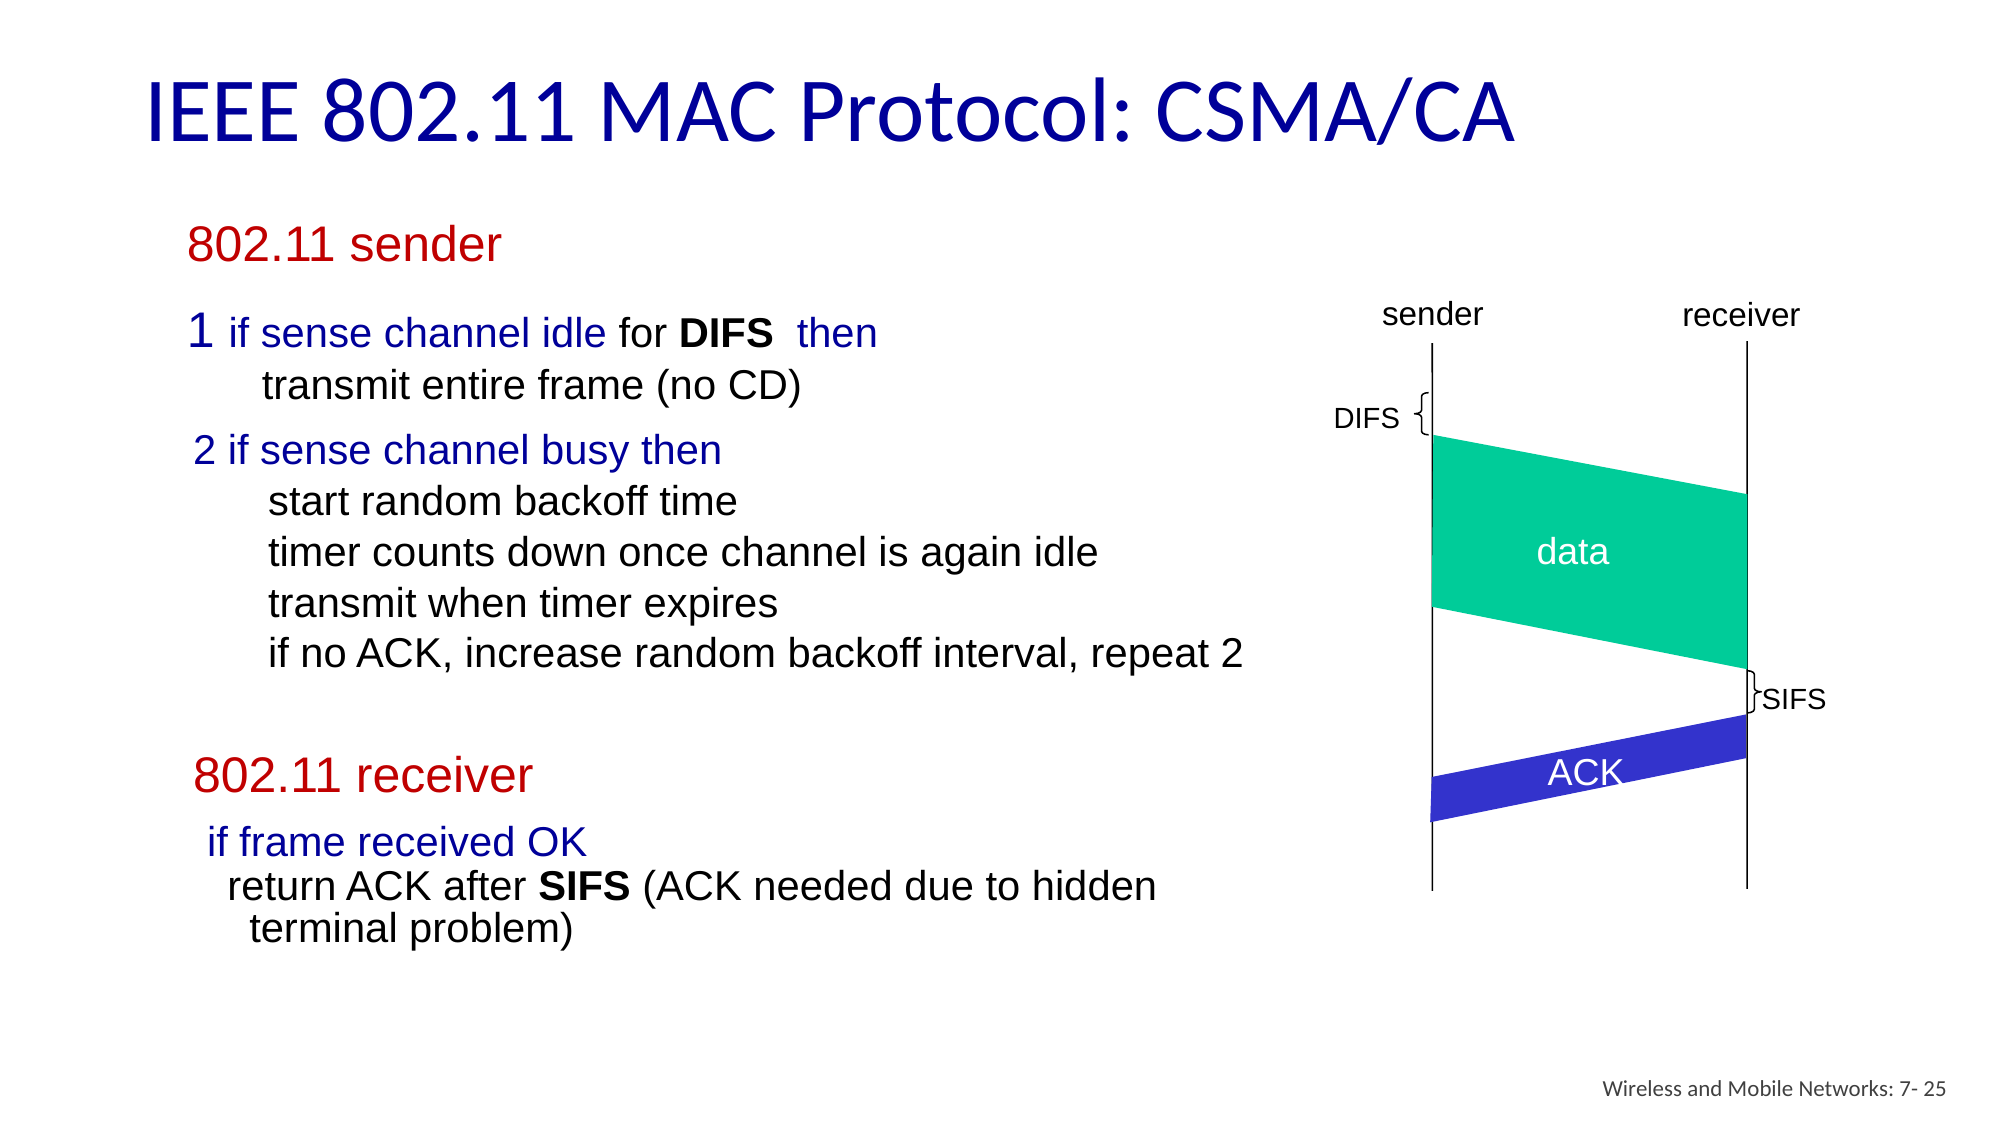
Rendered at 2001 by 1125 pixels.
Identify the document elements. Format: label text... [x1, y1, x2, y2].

slide_number Wireless and Mobile Networks: 7- 25 [1512, 1056, 1963, 1117]
text_box 802.11 receiver if frame received OK return ACK after SIFS (ACK needed due to hidden terminal problem) [178, 744, 1275, 1023]
text_box 802.11 sender 1 if sense channel idle for DIFS then transmit entire frame (no CD) [171, 212, 1269, 425]
text_box receiver [1667, 286, 1816, 341]
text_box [1430, 670, 1843, 823]
text_box sender [1367, 284, 1499, 340]
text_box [1318, 391, 1748, 670]
title IEEE 802.11 MAC Protocol: CSMA/CA [129, 38, 1855, 186]
text_box 2 if sense channel busy then start random backoff time timer counts down once channel is again idle transmit when timer expires if no ACK, increase random backoff interval, repeat 2 [178, 423, 1275, 702]
